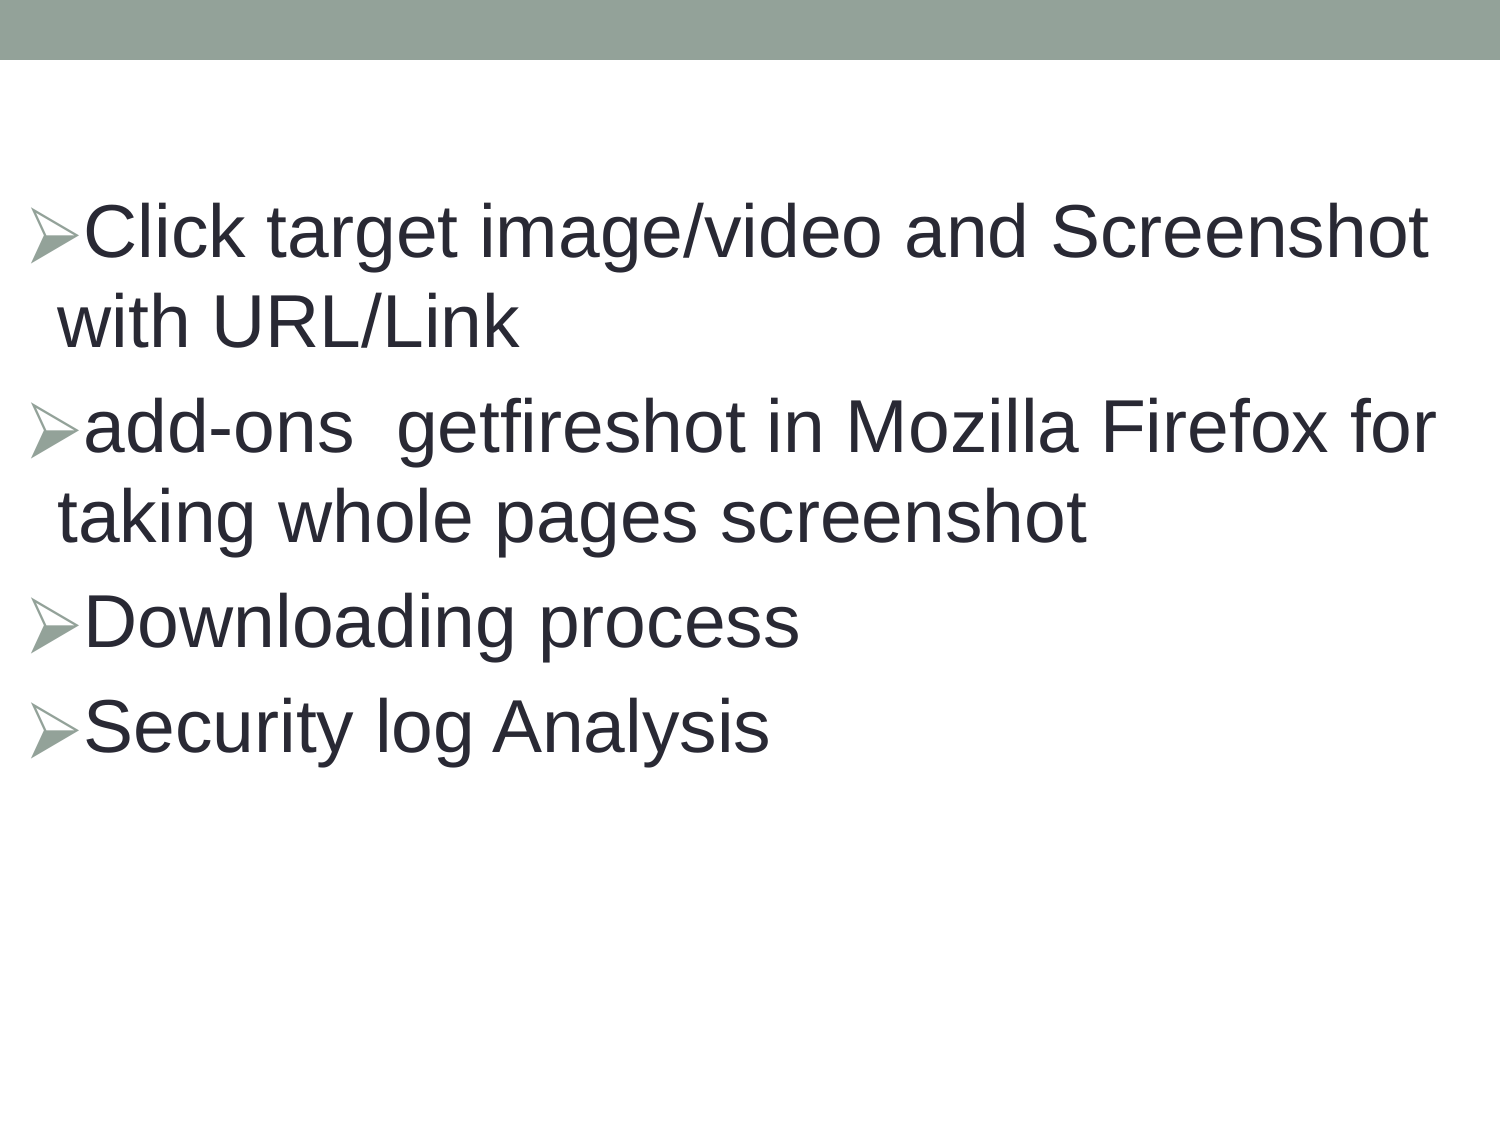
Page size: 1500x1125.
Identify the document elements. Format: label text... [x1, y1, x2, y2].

list Click target image/video and Screenshot with URL/Link add-ons getfireshot in Mozilla Firefox for taking whole pages screenshot Downloading process Security log Analysis [12, 174, 1500, 1063]
